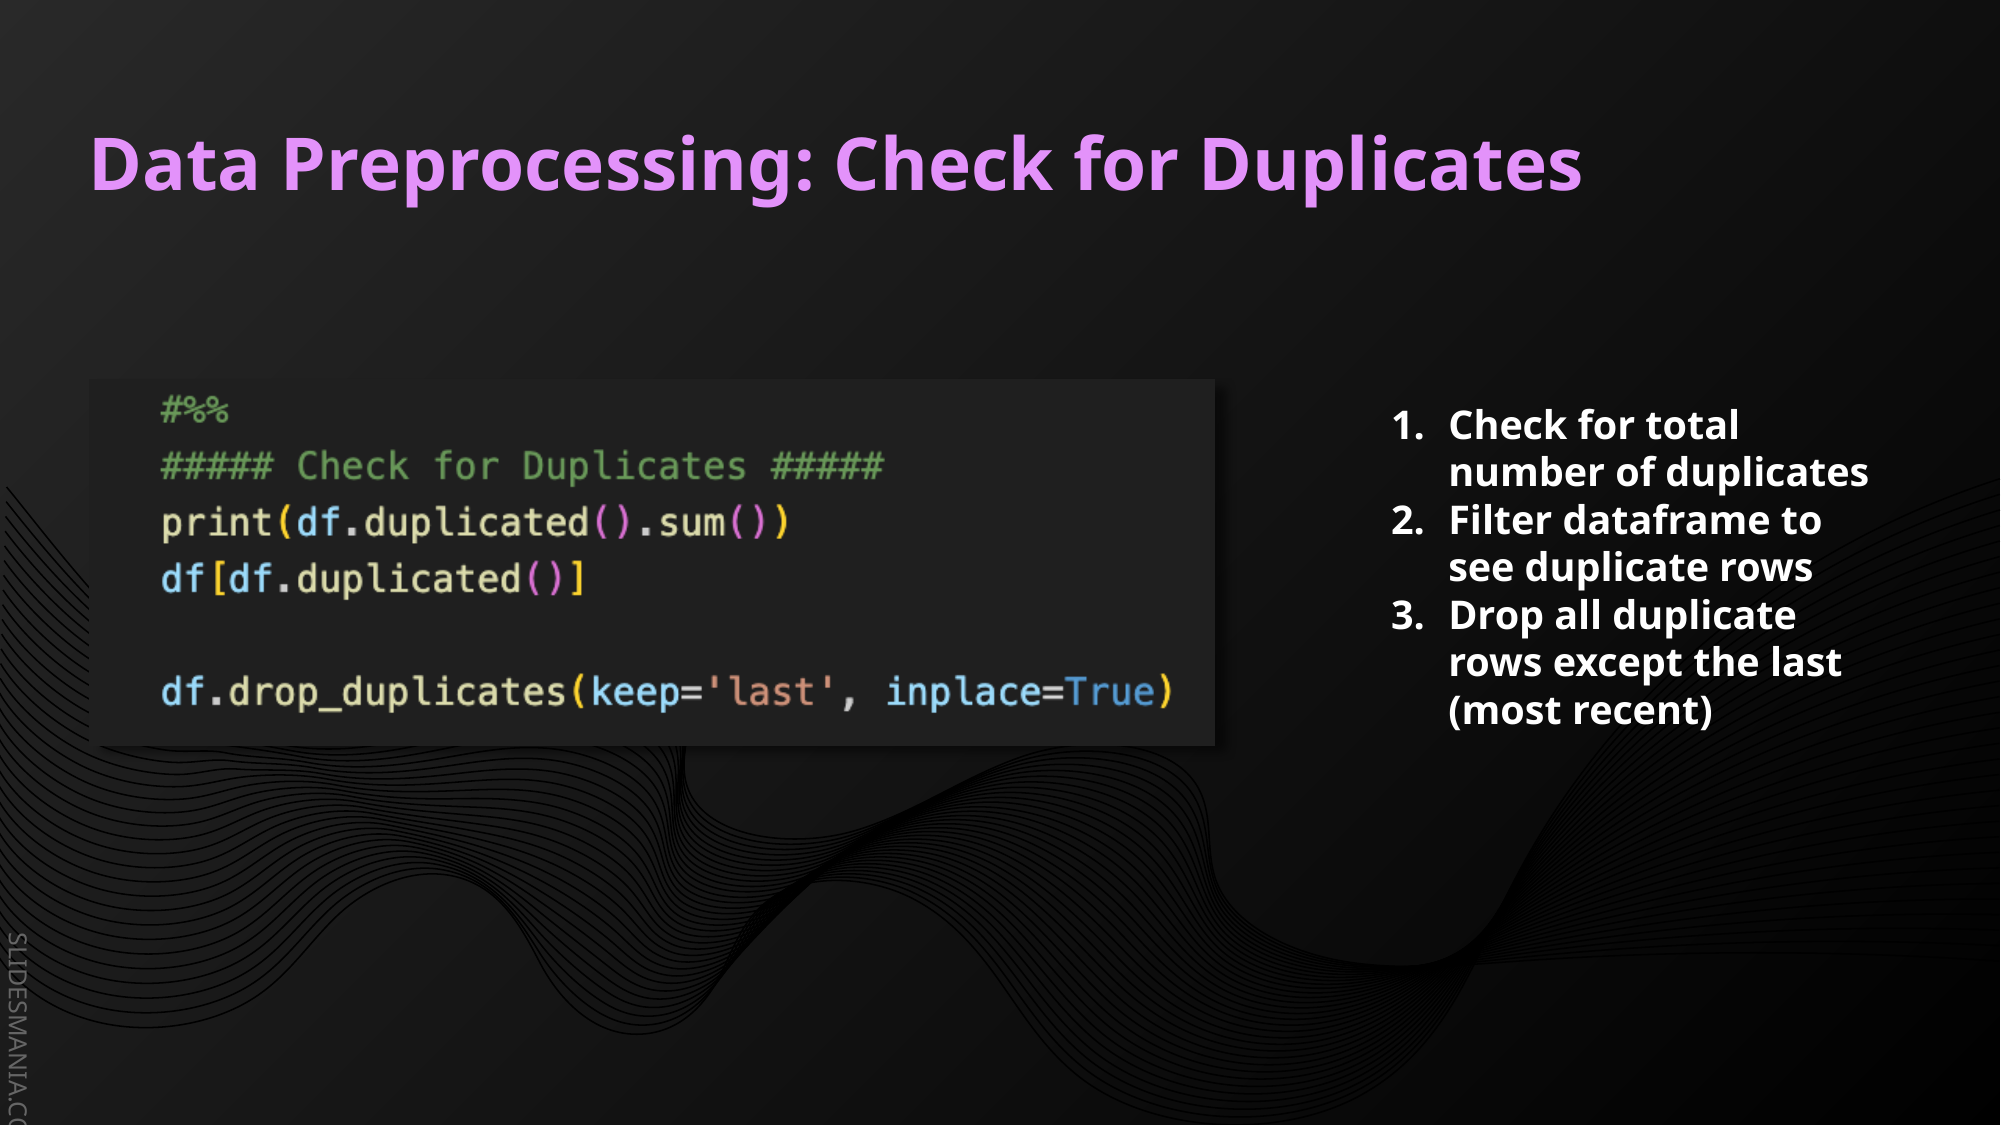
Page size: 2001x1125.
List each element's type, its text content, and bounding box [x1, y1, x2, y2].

list Check for total number of duplicates Filter dataframe to see duplicate rows Drop all duplicate rows except the last (most recent) [1353, 379, 1911, 746]
title Data Preprocessing: Check for Duplicates [68, 97, 1932, 223]
picture [89, 379, 1215, 746]
